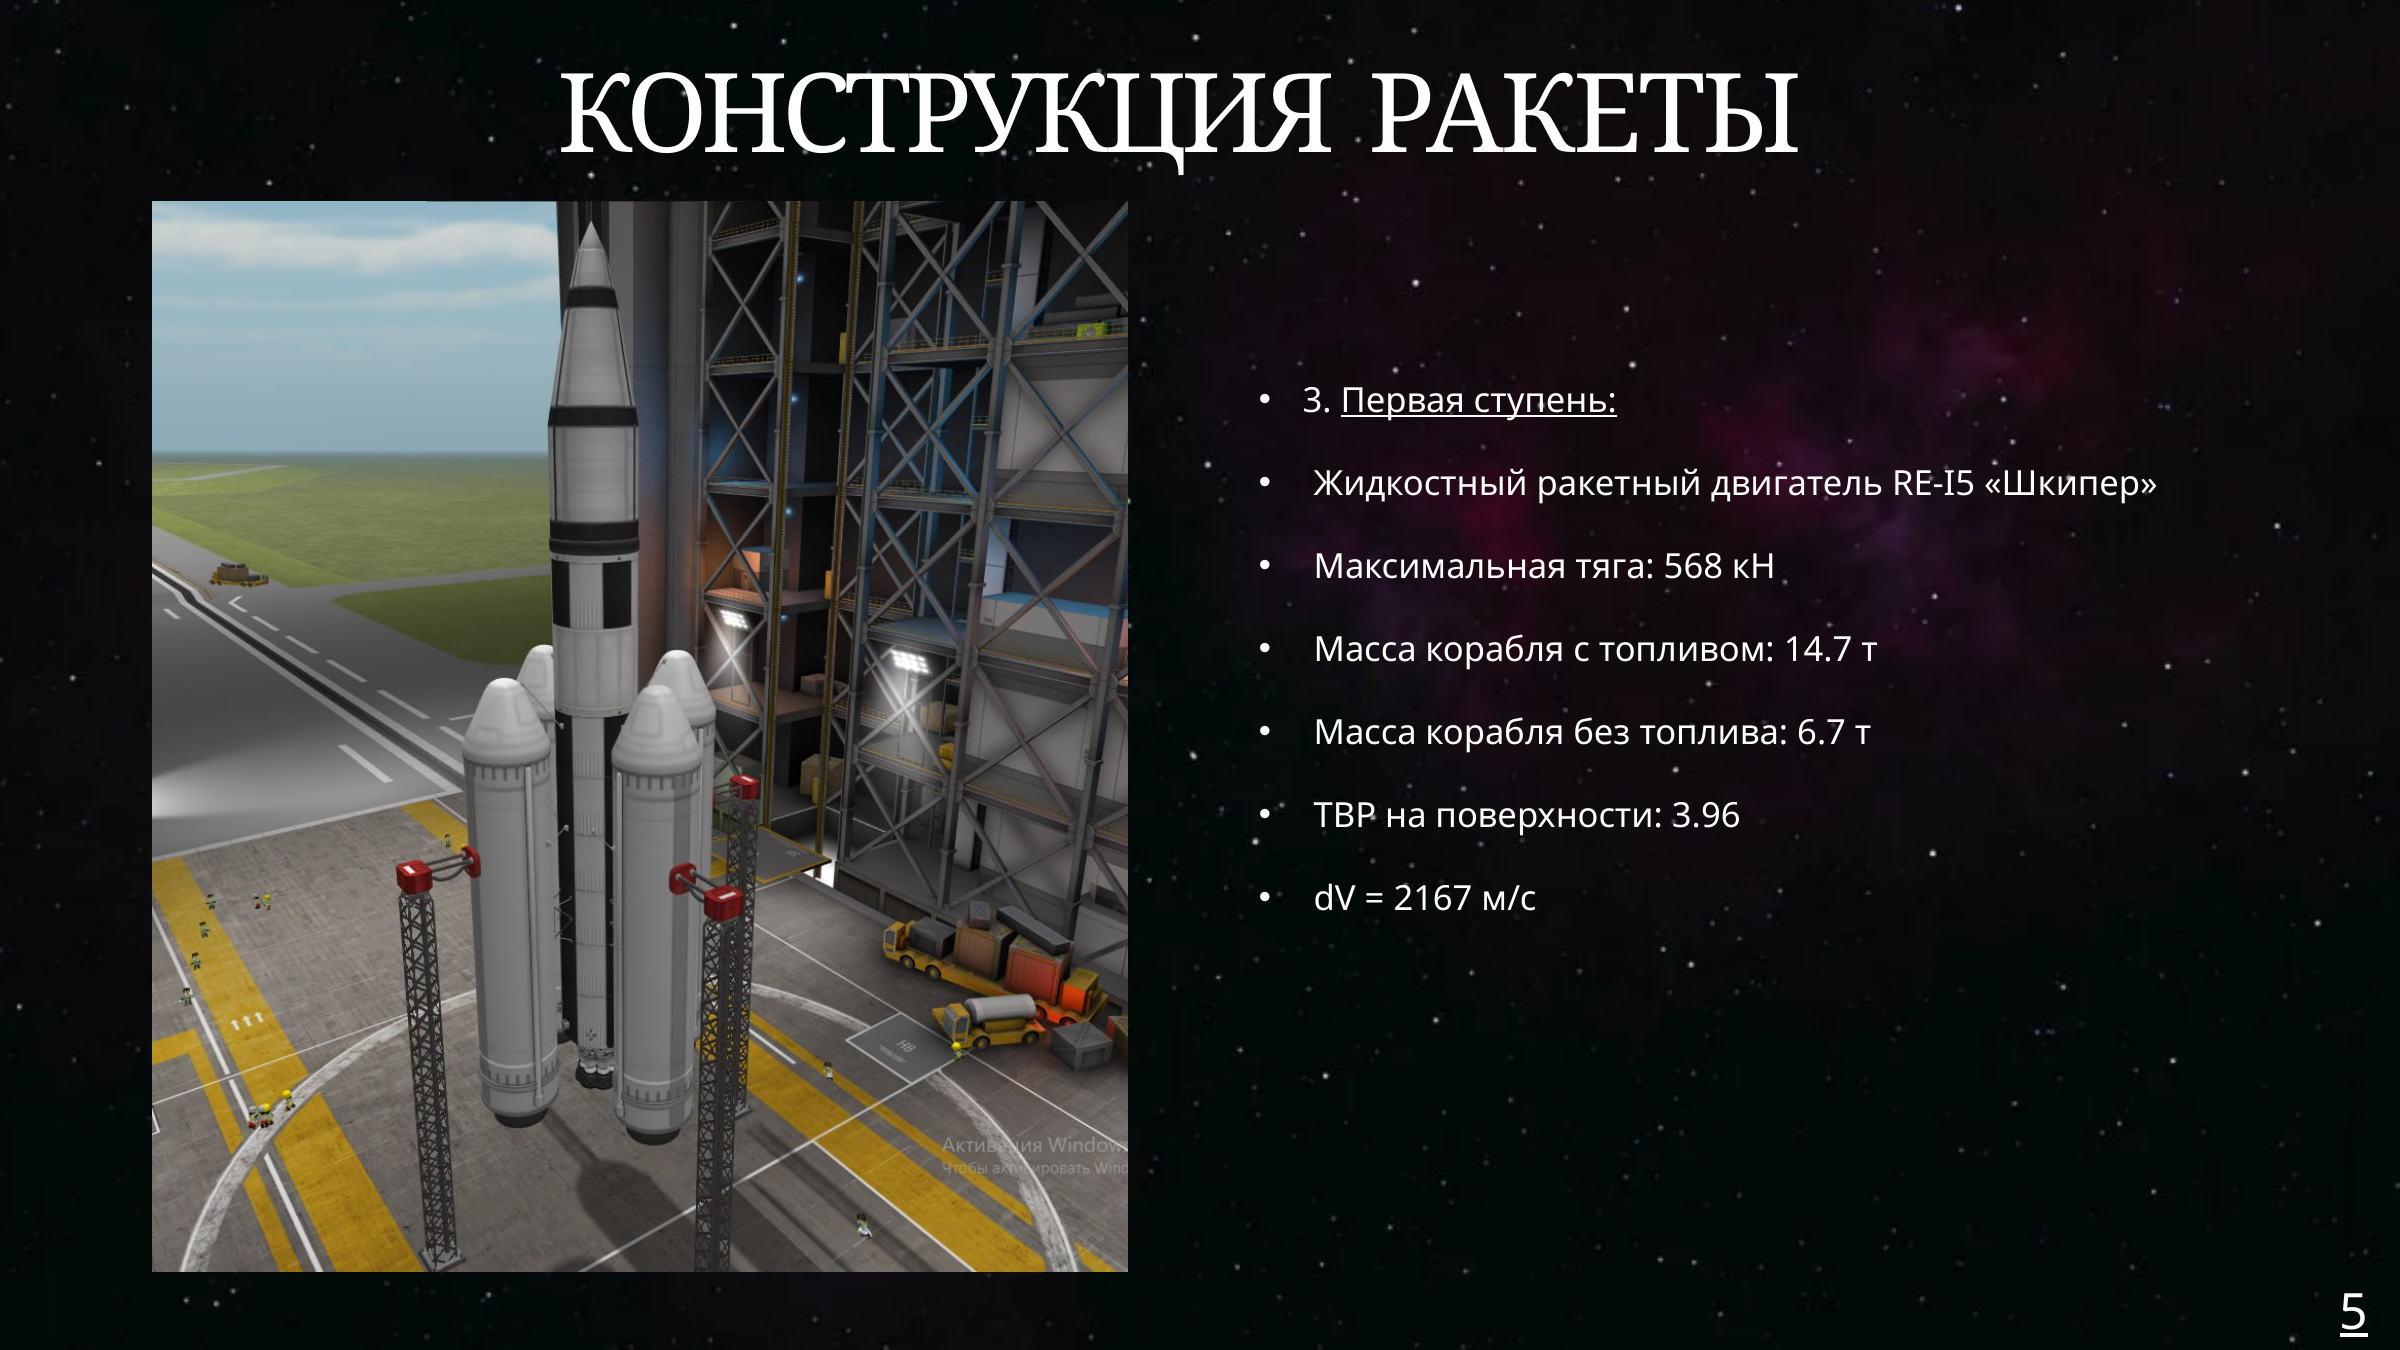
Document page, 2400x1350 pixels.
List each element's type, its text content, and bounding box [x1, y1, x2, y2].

list 3. Первая ступень: Жидкостный ракетный двигатель RE-I5 «Шкипер» Максимальная тяга: 568 кН Масса корабля с топливом: 14.7 т Масса корабля без топлива: 6.7 т ТВР на поверхности: 3.96 dV = 2167 м/с [1243, 374, 2400, 931]
text_box 5 [2324, 1271, 2400, 1347]
picture [0, 0, 2400, 1350]
title КОНСТРУКЦИЯ РАКЕТЫ [535, 0, 1822, 221]
